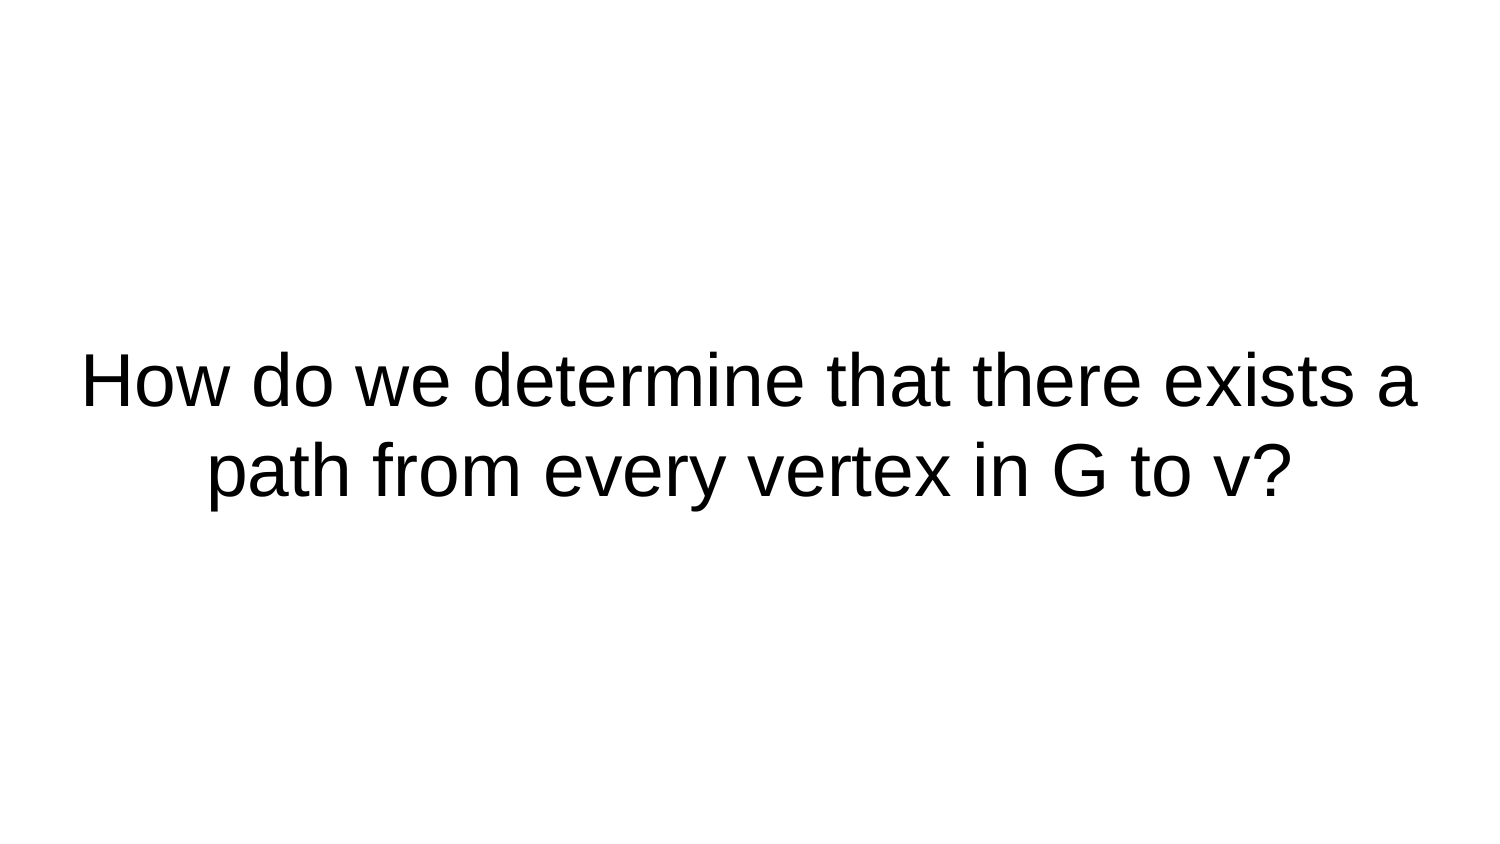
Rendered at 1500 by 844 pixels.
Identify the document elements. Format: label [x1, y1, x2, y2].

title [51, 352, 1449, 491]
